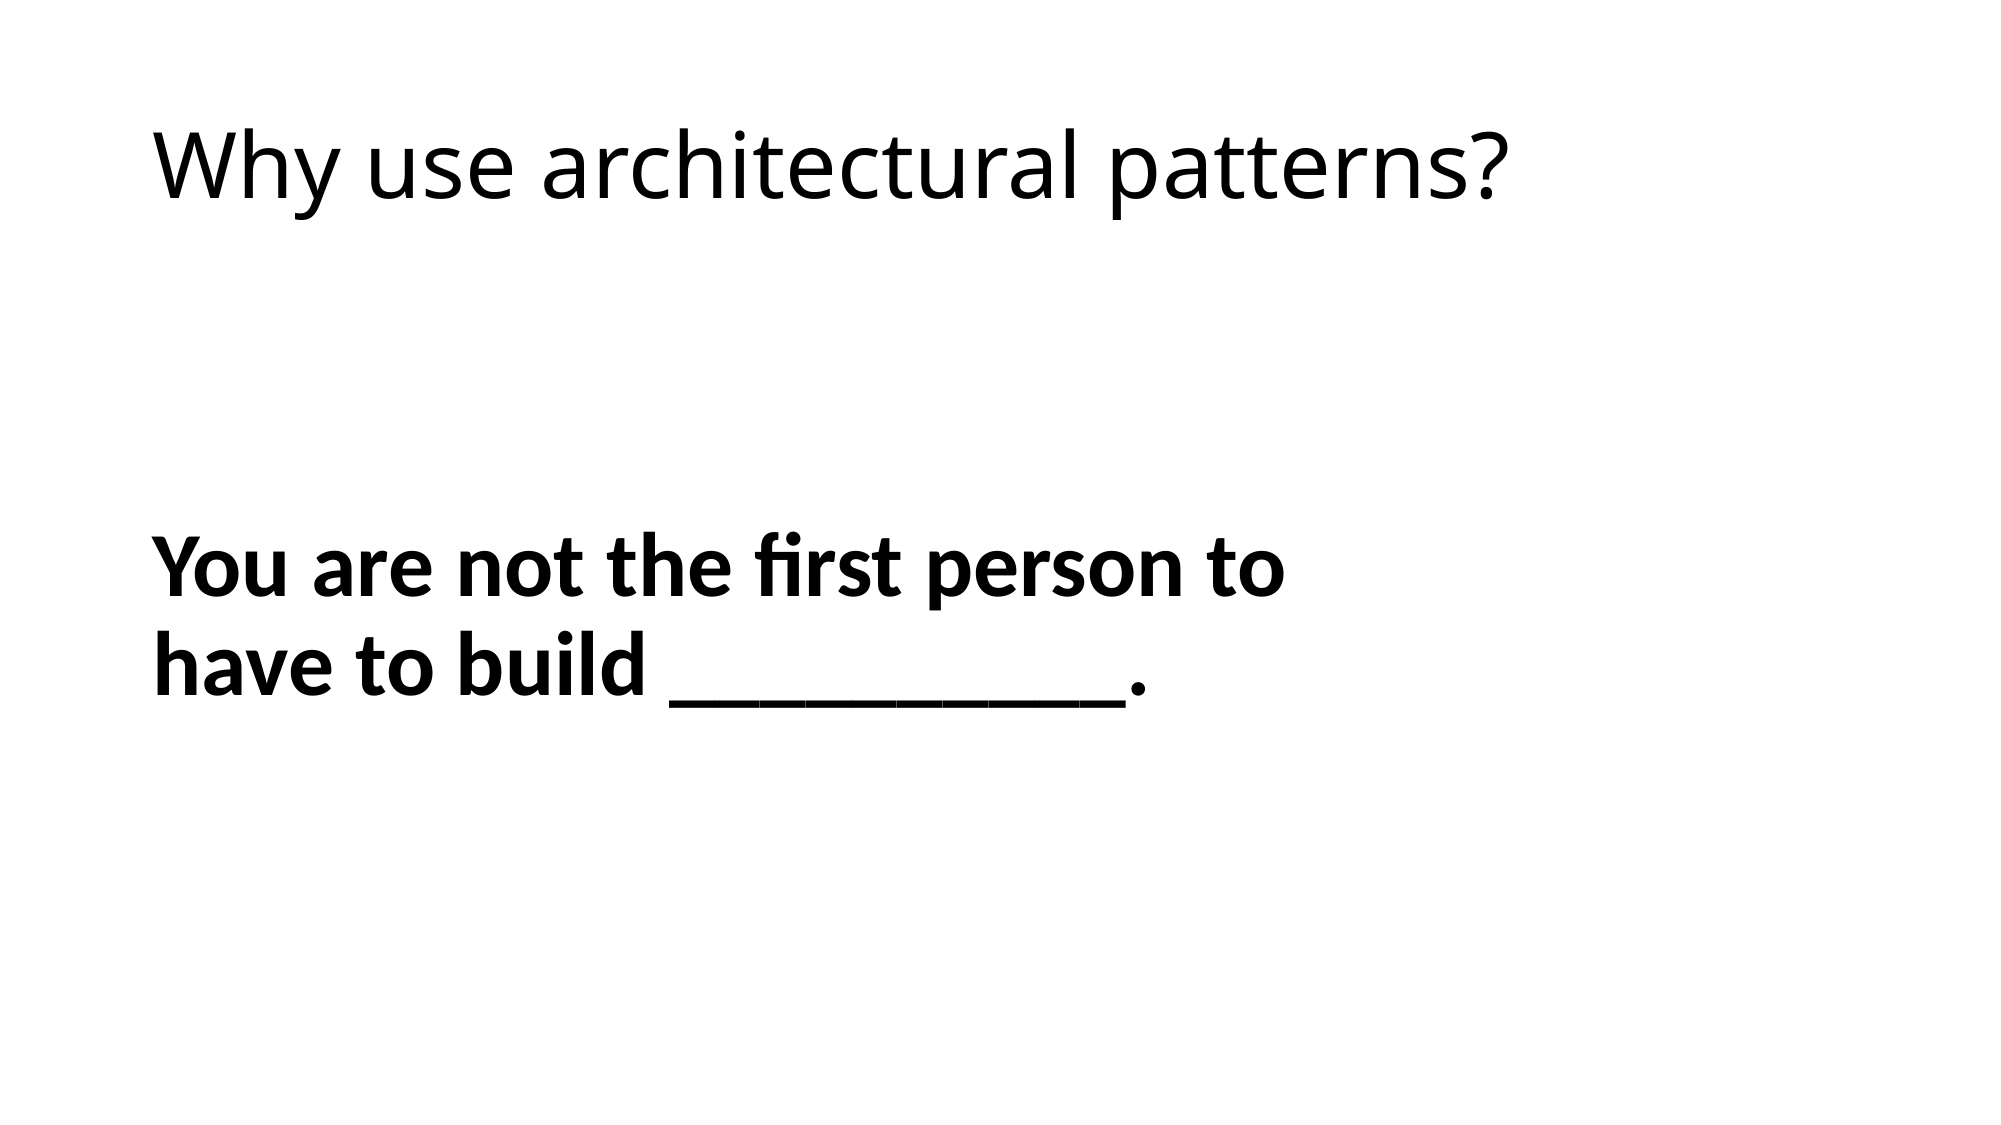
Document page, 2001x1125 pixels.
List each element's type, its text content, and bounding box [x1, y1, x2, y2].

title Why use architectural patterns? [137, 59, 1863, 278]
list You are not the first person to have to build __________. [137, 299, 1863, 1014]
